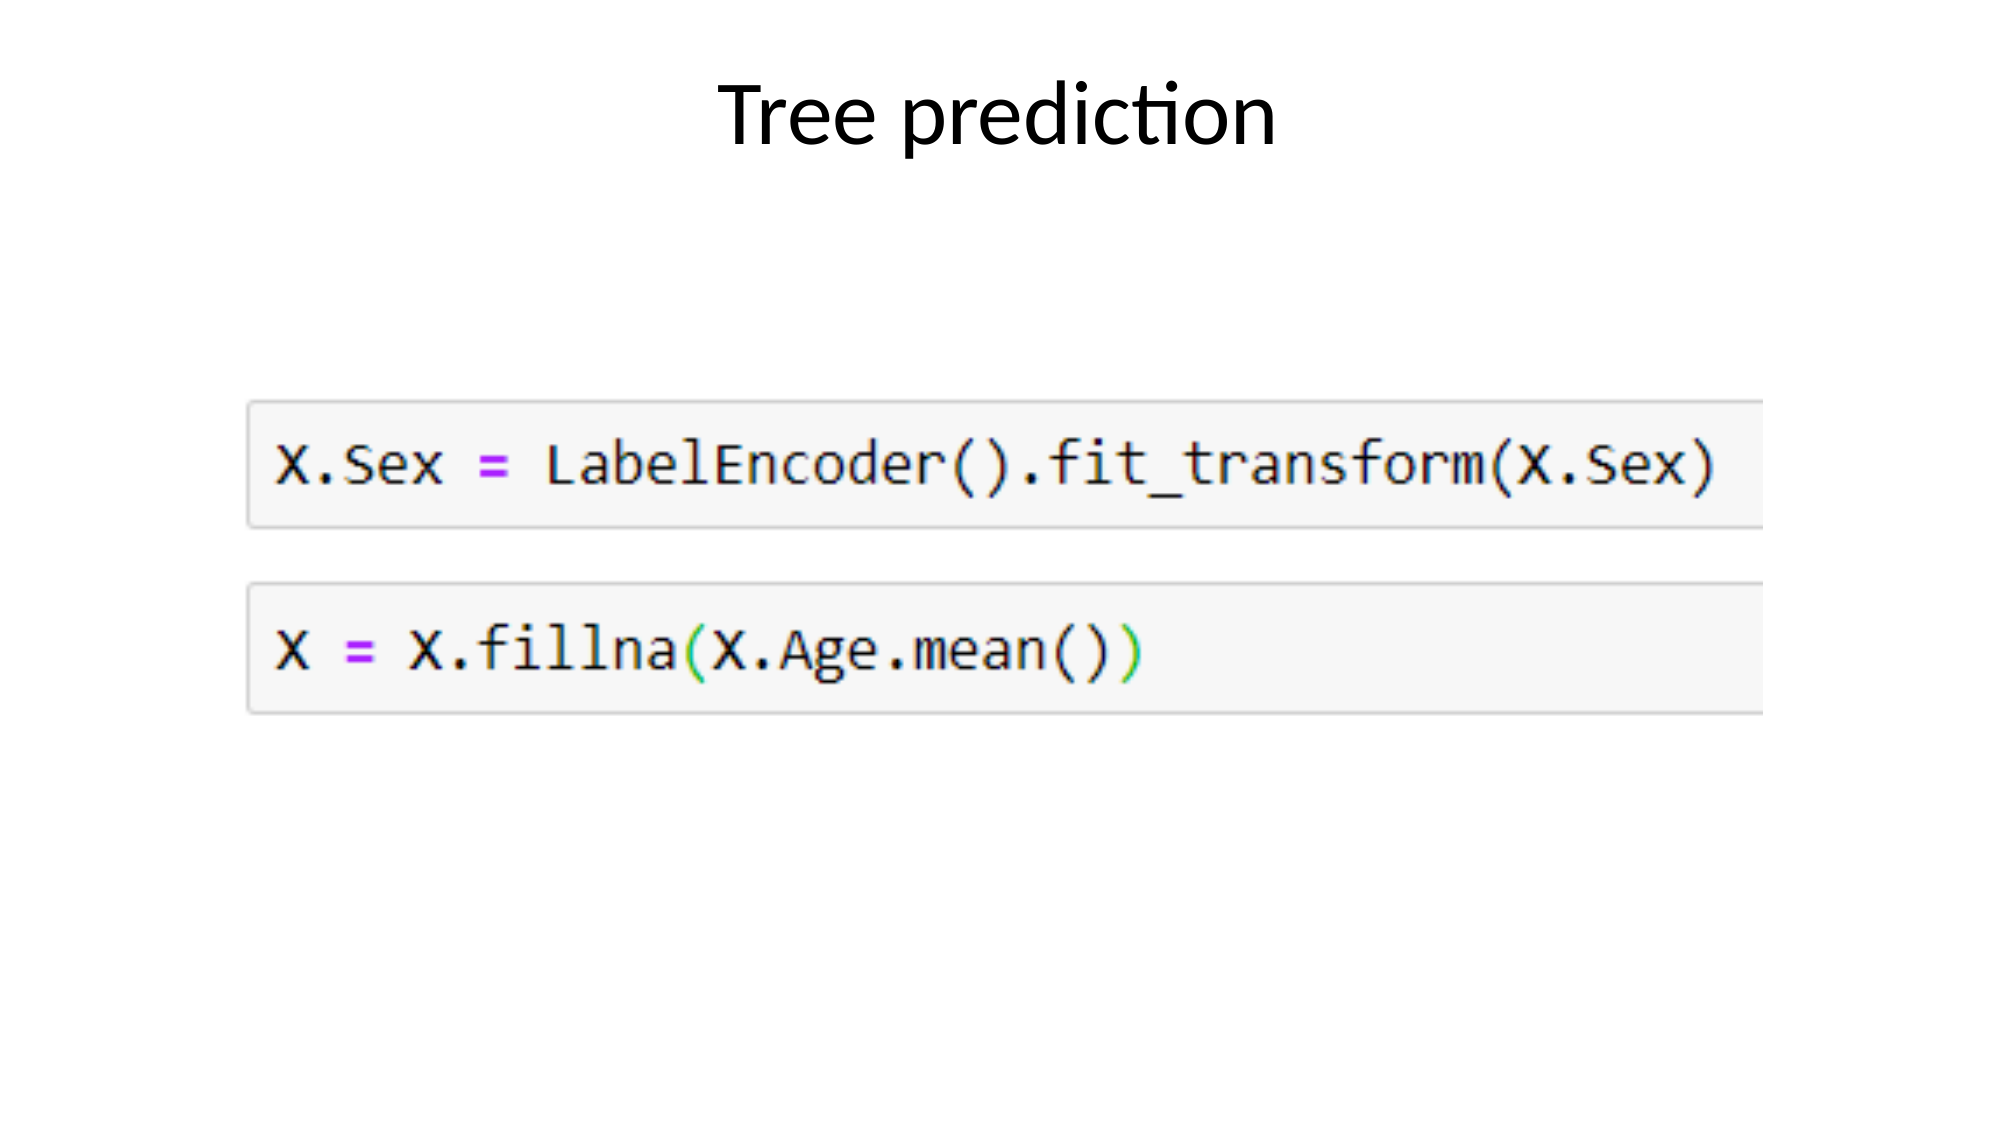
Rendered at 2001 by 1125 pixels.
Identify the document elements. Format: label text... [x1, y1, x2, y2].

picture [237, 387, 1763, 738]
text_box Tree prediction [702, 57, 1298, 167]
